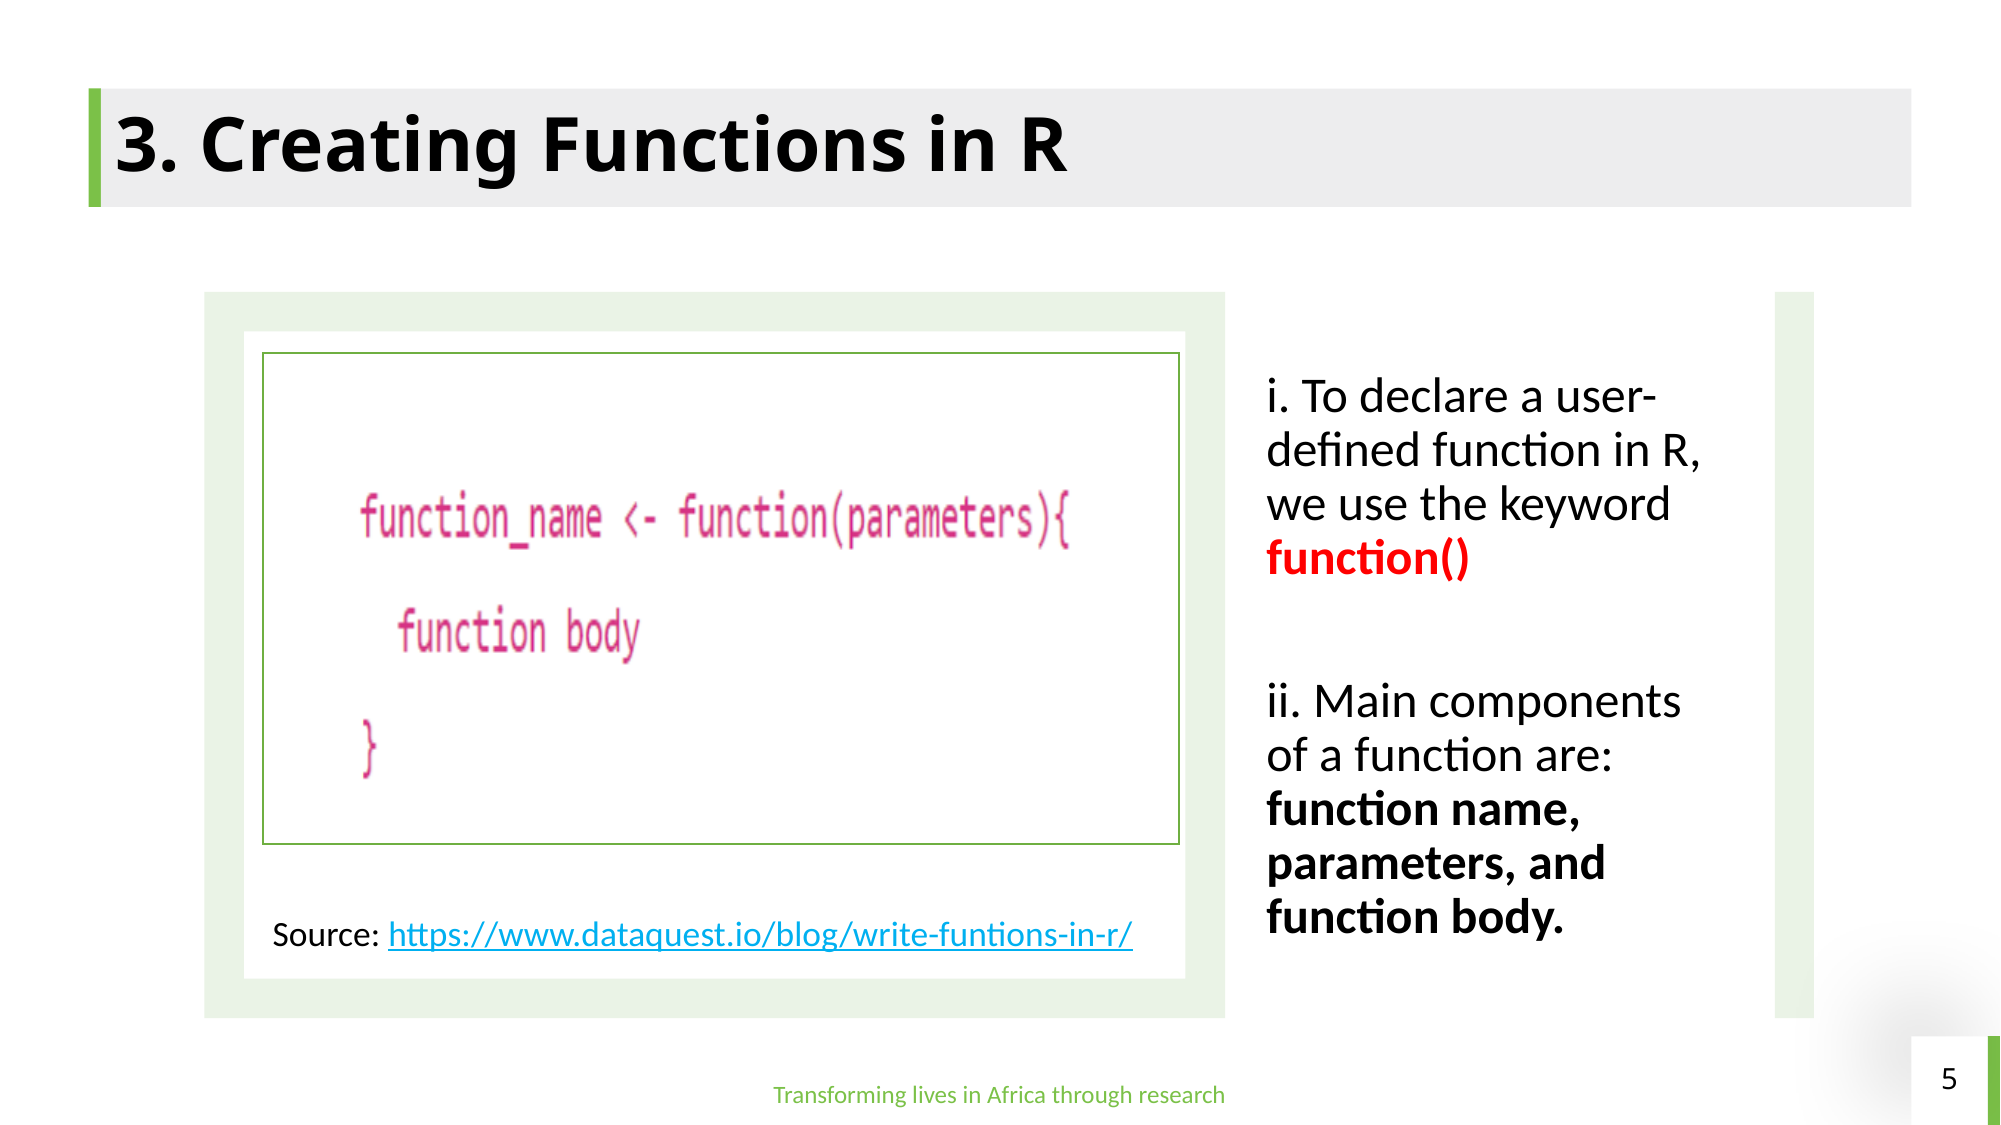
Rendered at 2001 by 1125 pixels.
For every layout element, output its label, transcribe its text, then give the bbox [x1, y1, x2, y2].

footer Transforming lives in Africa through research [715, 1062, 1285, 1125]
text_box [100, 248, 1912, 1062]
title 3. Creating Functions in R [100, 88, 1912, 207]
slide_number 5 [1911, 1036, 1988, 1125]
